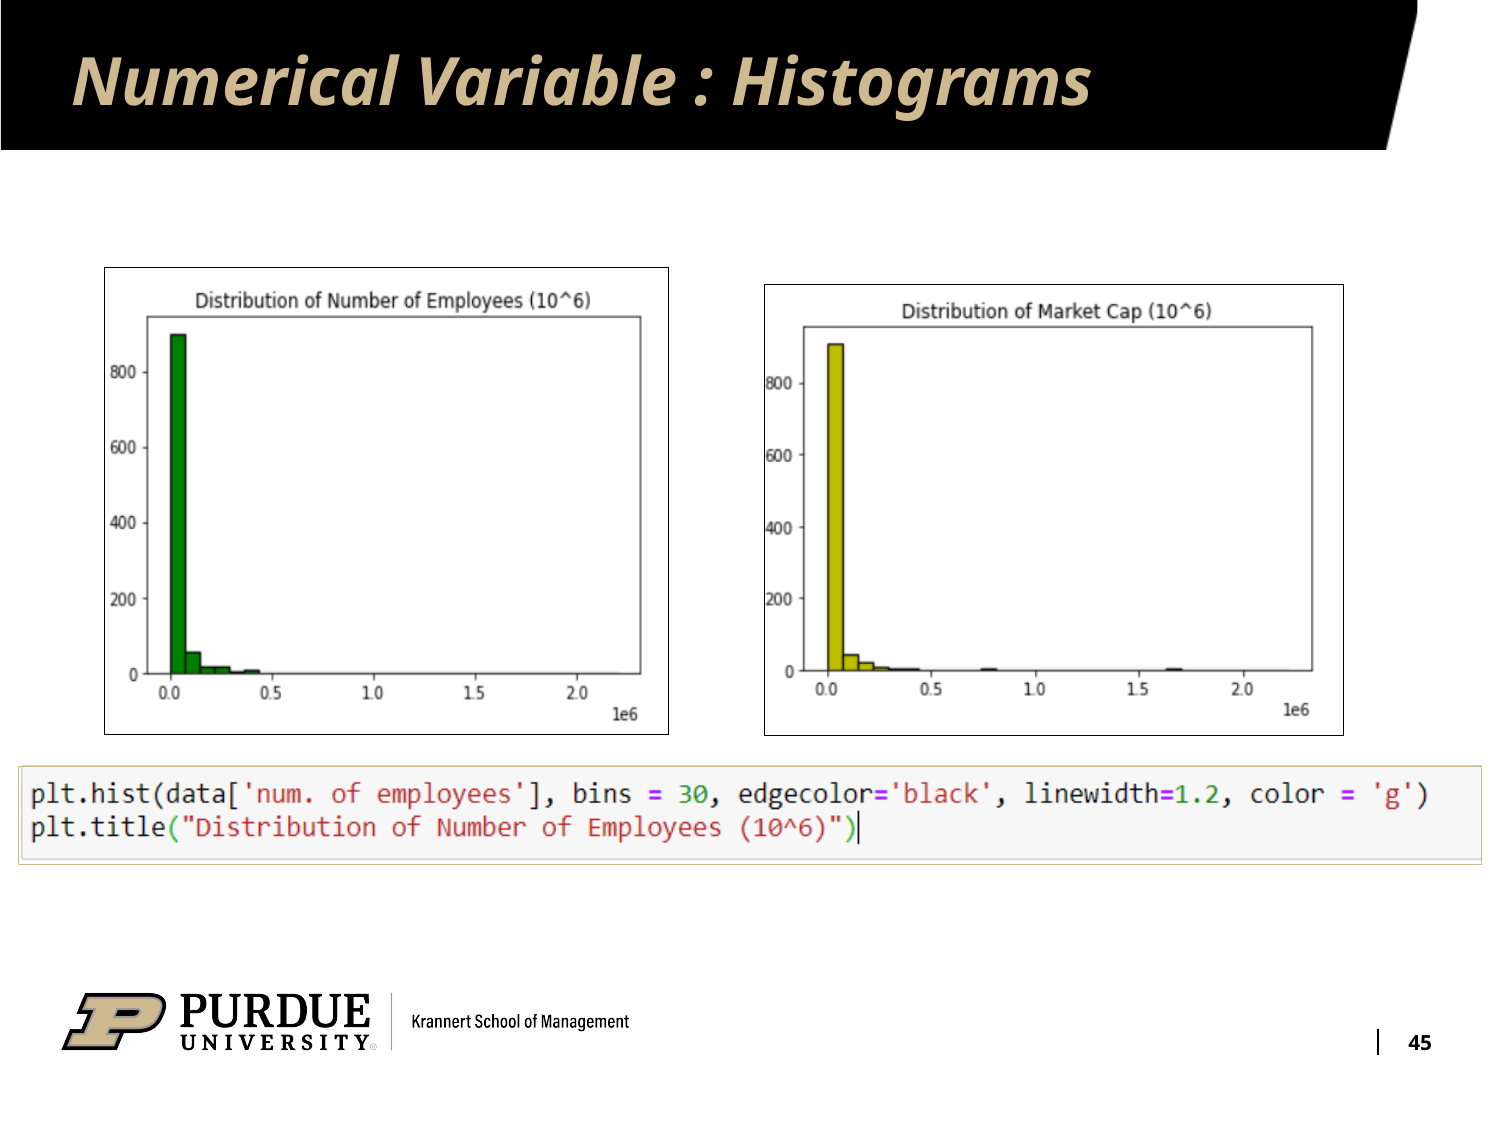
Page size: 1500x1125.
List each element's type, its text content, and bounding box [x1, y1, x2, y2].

picture [18, 765, 1482, 865]
title Numerical Variable : Histograms [68, 45, 1347, 124]
picture [104, 267, 669, 735]
picture [764, 284, 1344, 736]
slide_number 45 [1390, 1013, 1451, 1074]
picture [61, 990, 648, 1054]
